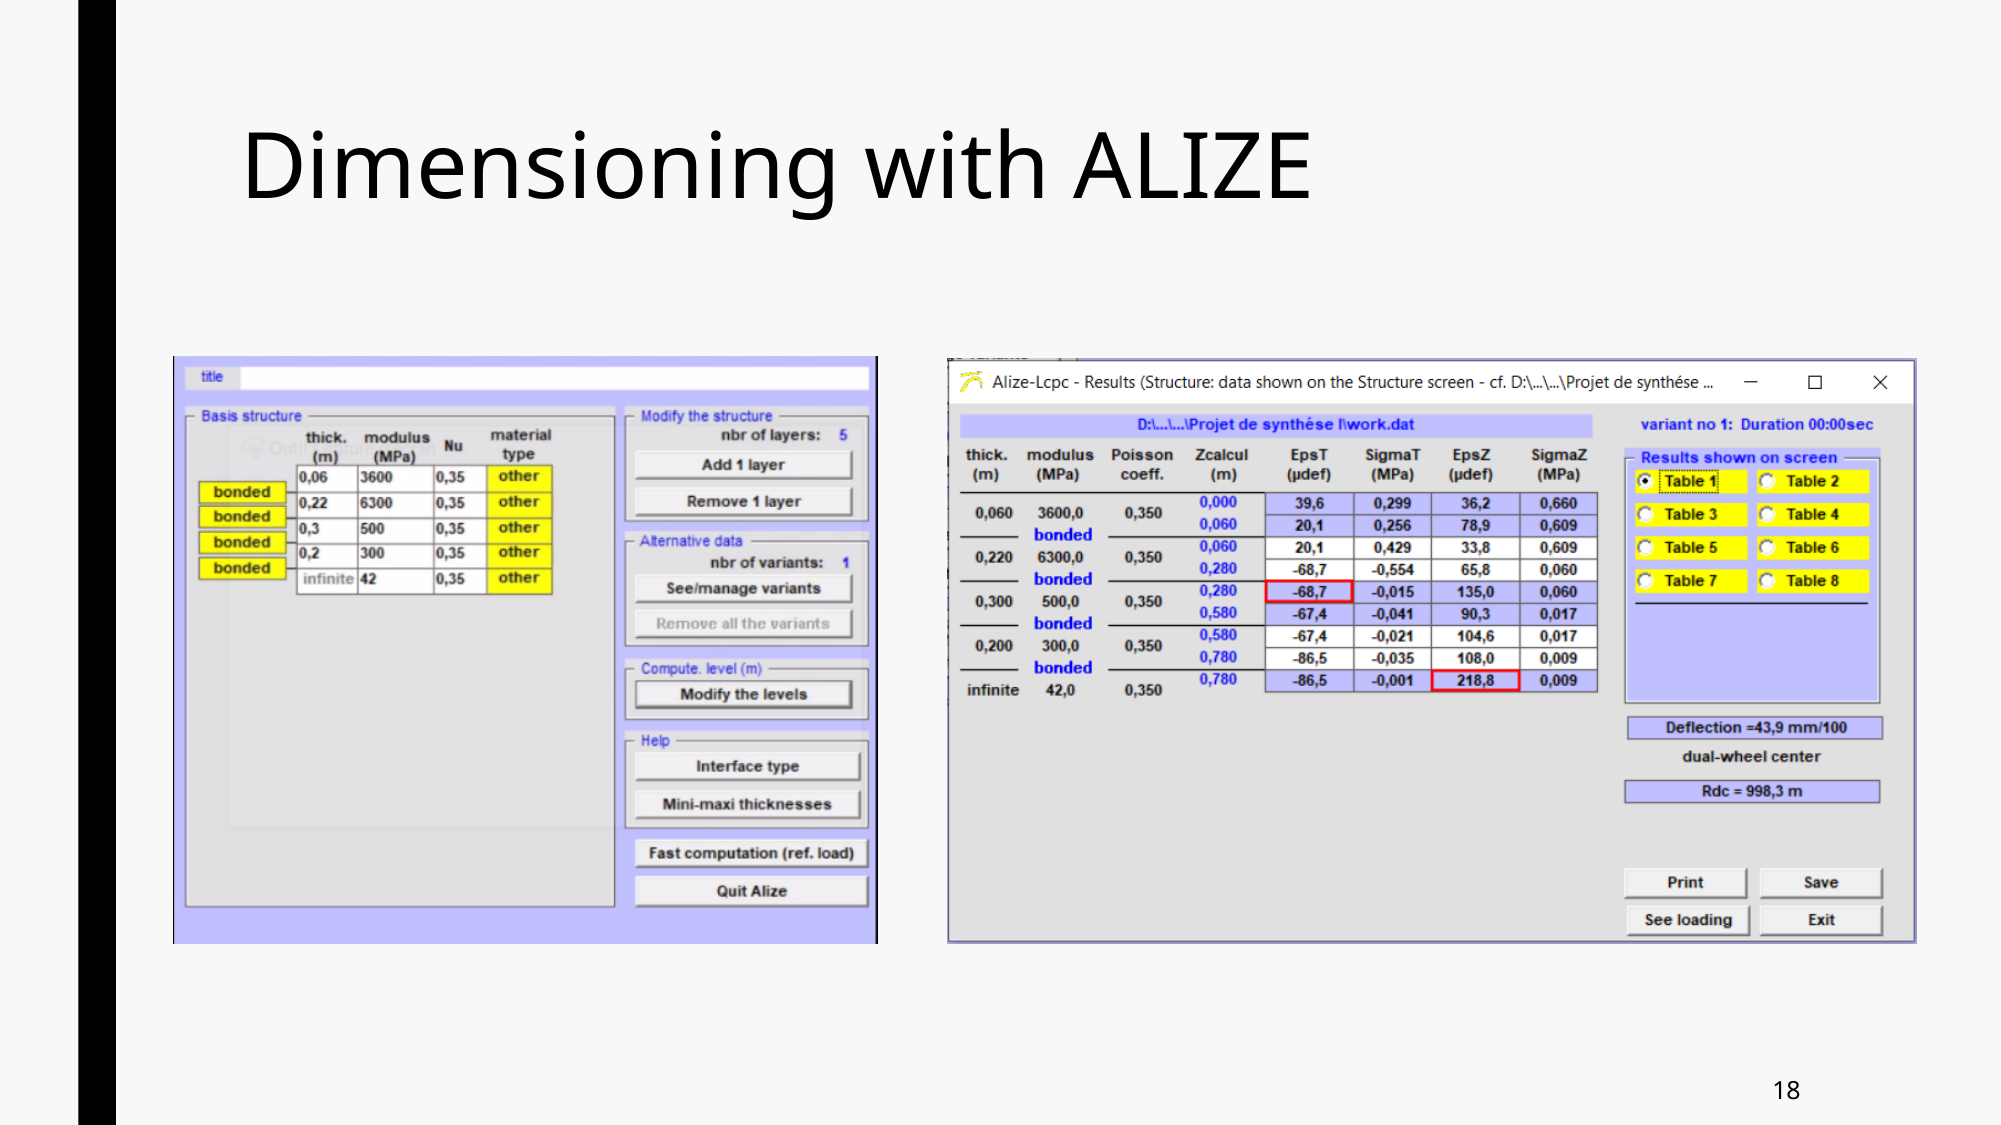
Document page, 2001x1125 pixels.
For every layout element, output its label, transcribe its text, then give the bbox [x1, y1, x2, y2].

picture [946, 358, 1917, 944]
title Dimensioning with ALIZE [225, 112, 1800, 357]
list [173, 356, 878, 944]
slide_number 18 [1553, 1058, 1816, 1125]
